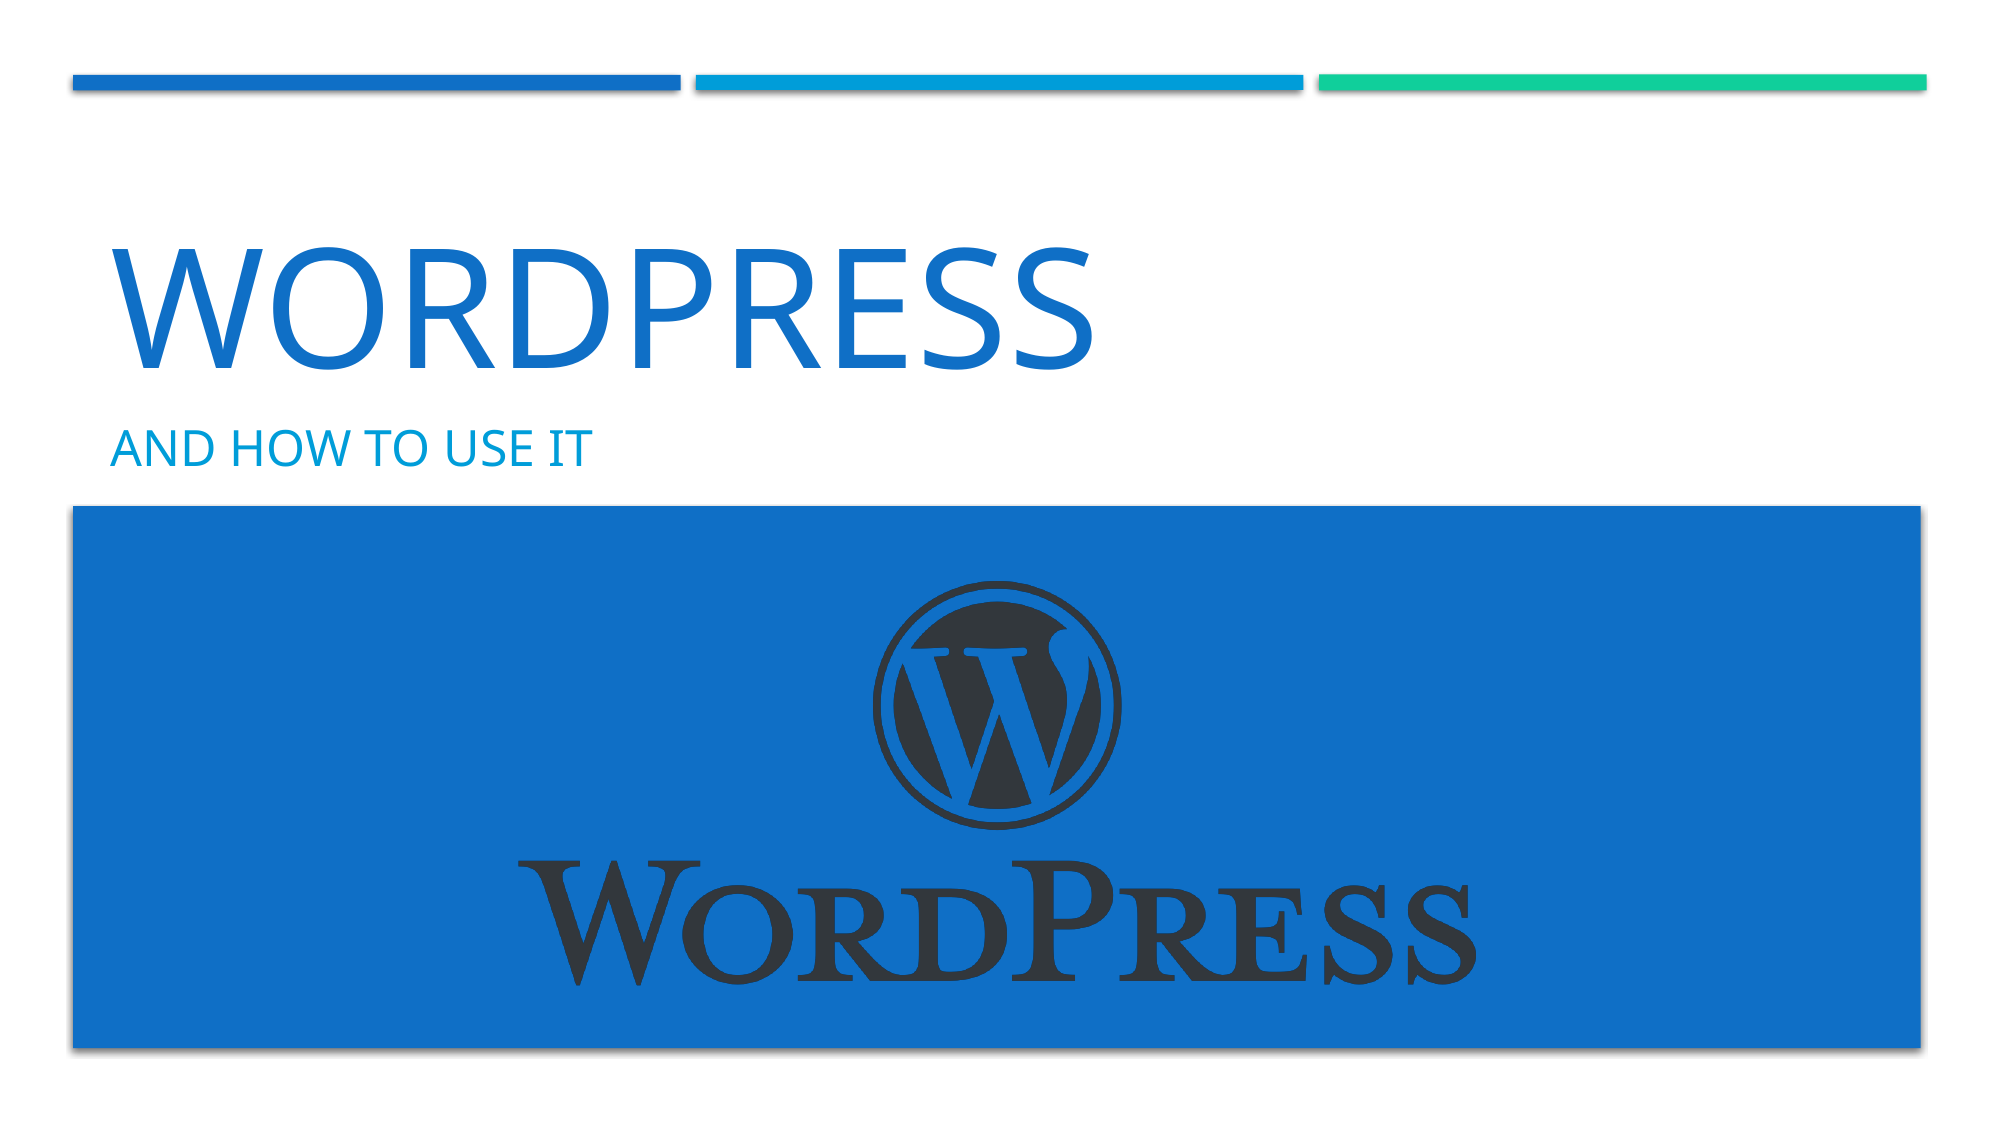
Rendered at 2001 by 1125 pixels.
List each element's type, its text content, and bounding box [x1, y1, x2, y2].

subtitle And how to use it [95, 409, 1899, 507]
picture [402, 457, 419, 462]
picture [454, 457, 469, 462]
picture [393, 457, 1601, 1110]
title Wordpress [95, 167, 1899, 409]
